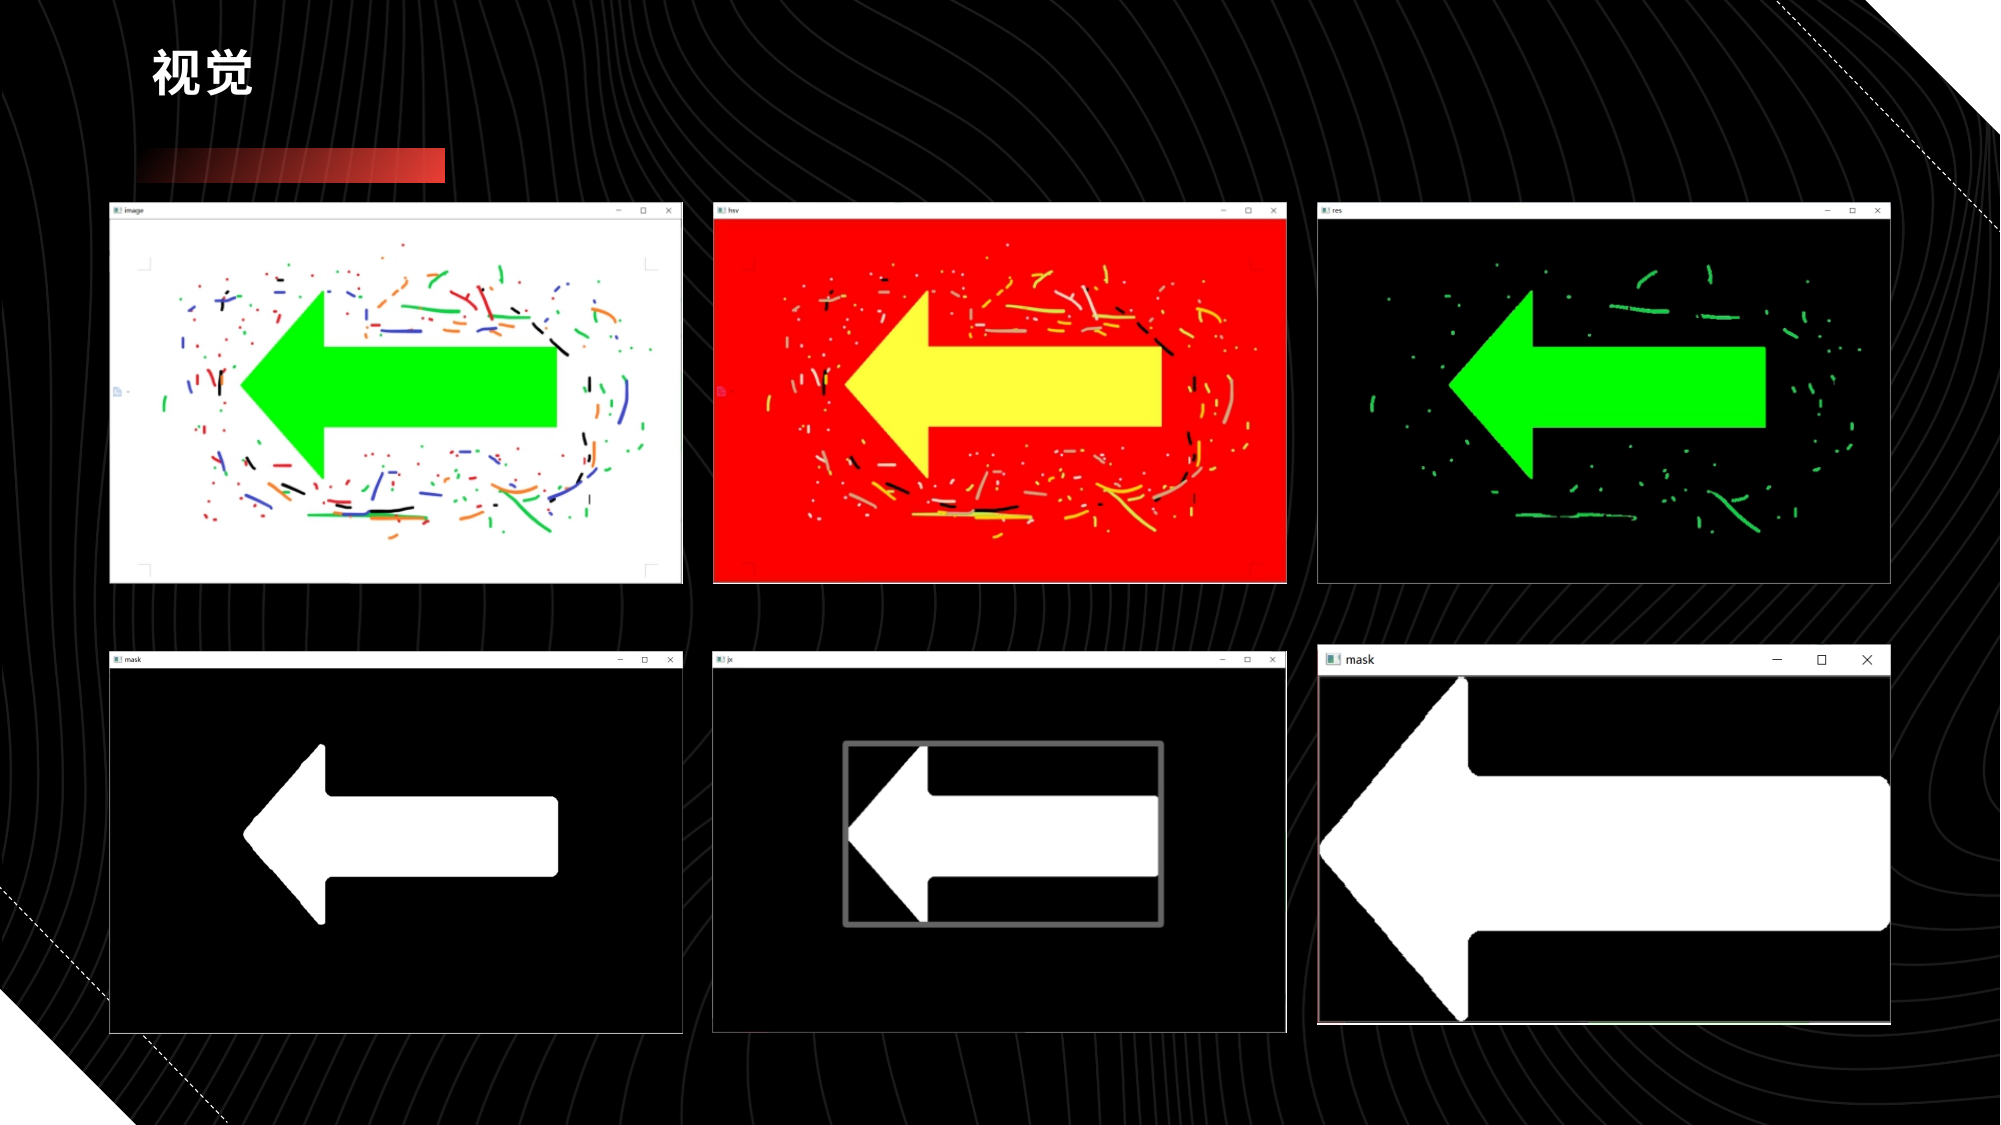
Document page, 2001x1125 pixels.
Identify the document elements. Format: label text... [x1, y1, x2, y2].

picture [109, 202, 683, 584]
picture [1317, 644, 1891, 1025]
picture [713, 202, 1287, 584]
picture [712, 651, 1287, 1033]
picture [1317, 202, 1891, 584]
picture [109, 651, 683, 1034]
title 视觉 [136, 27, 1863, 124]
